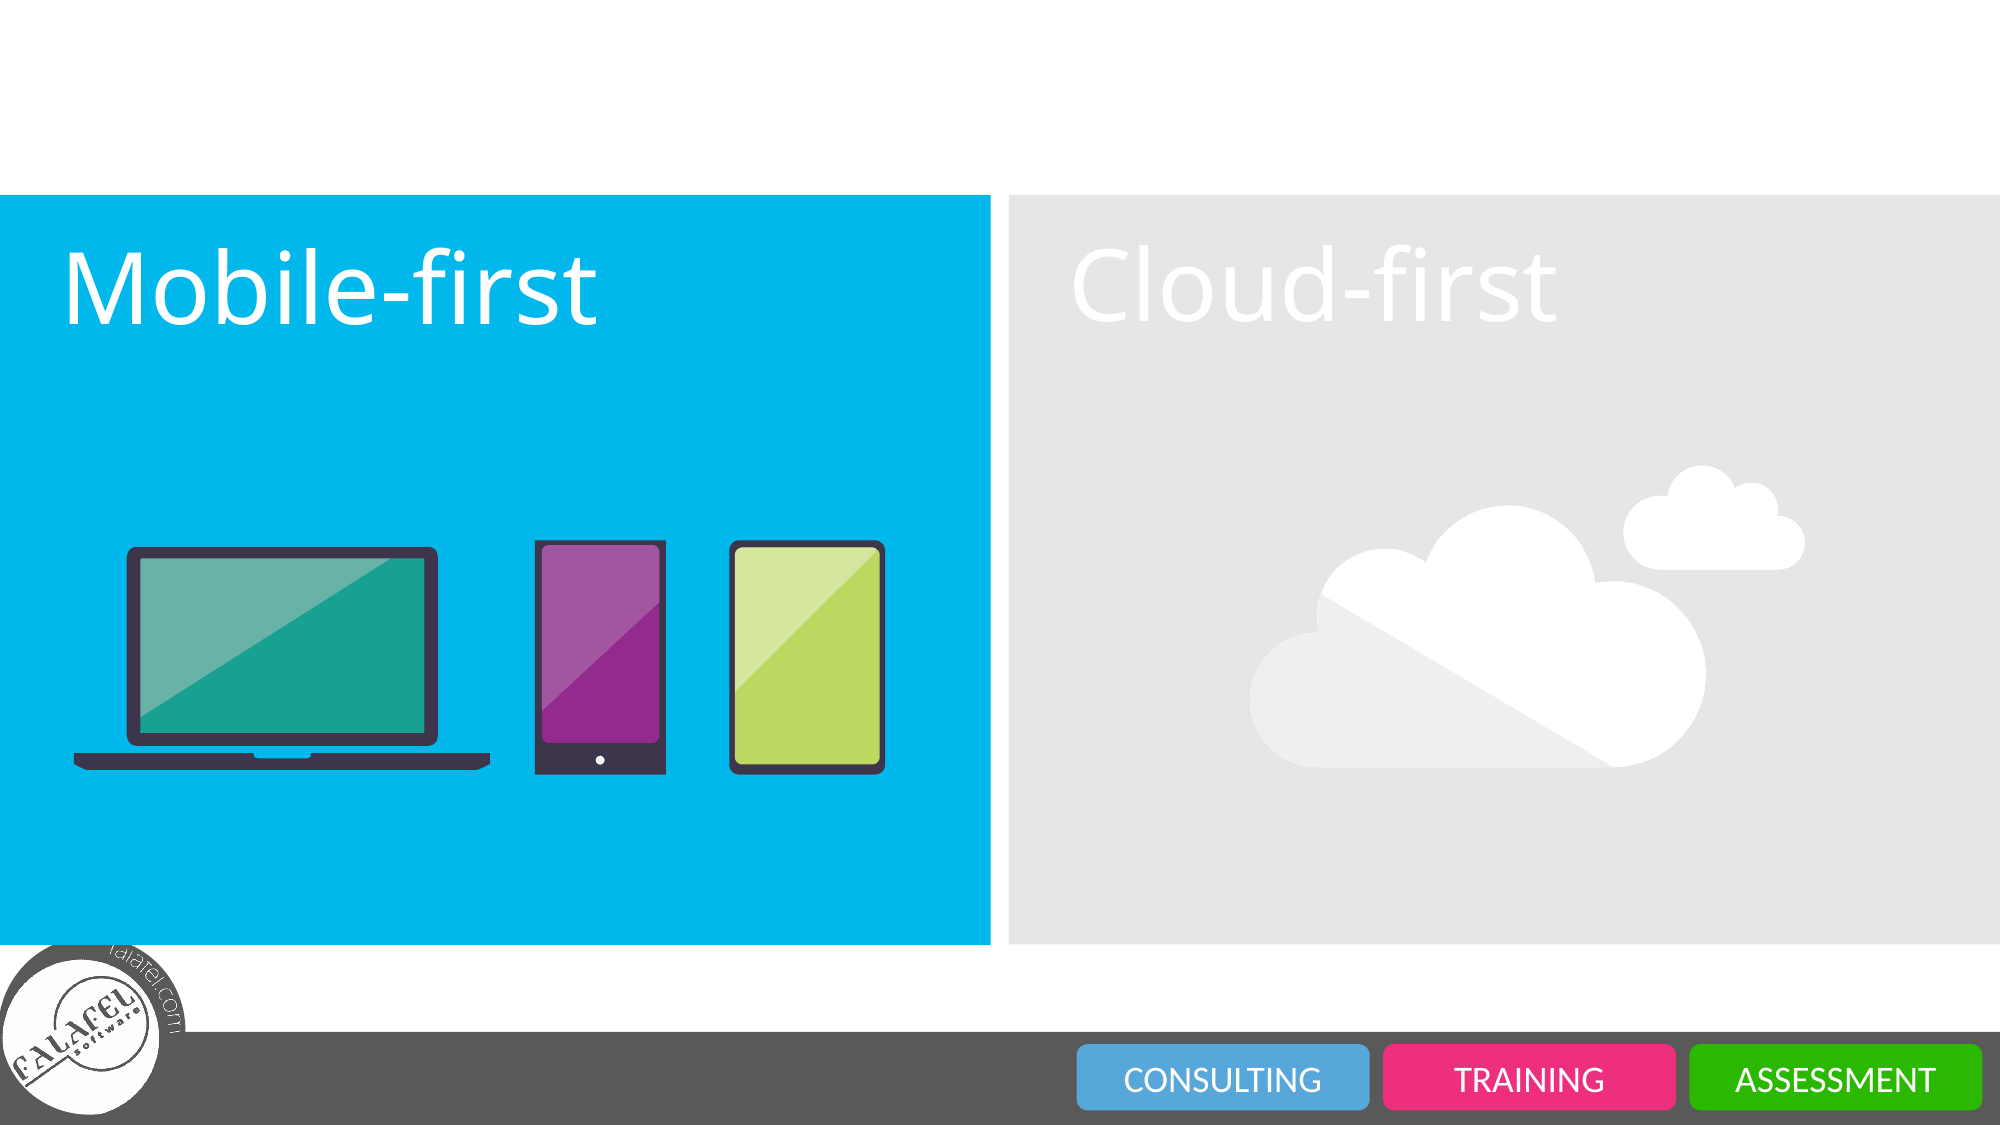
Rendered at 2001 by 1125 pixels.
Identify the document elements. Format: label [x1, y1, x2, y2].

text_box [0, 194, 991, 945]
picture [0, 946, 181, 1115]
text_box [1008, 194, 2000, 945]
